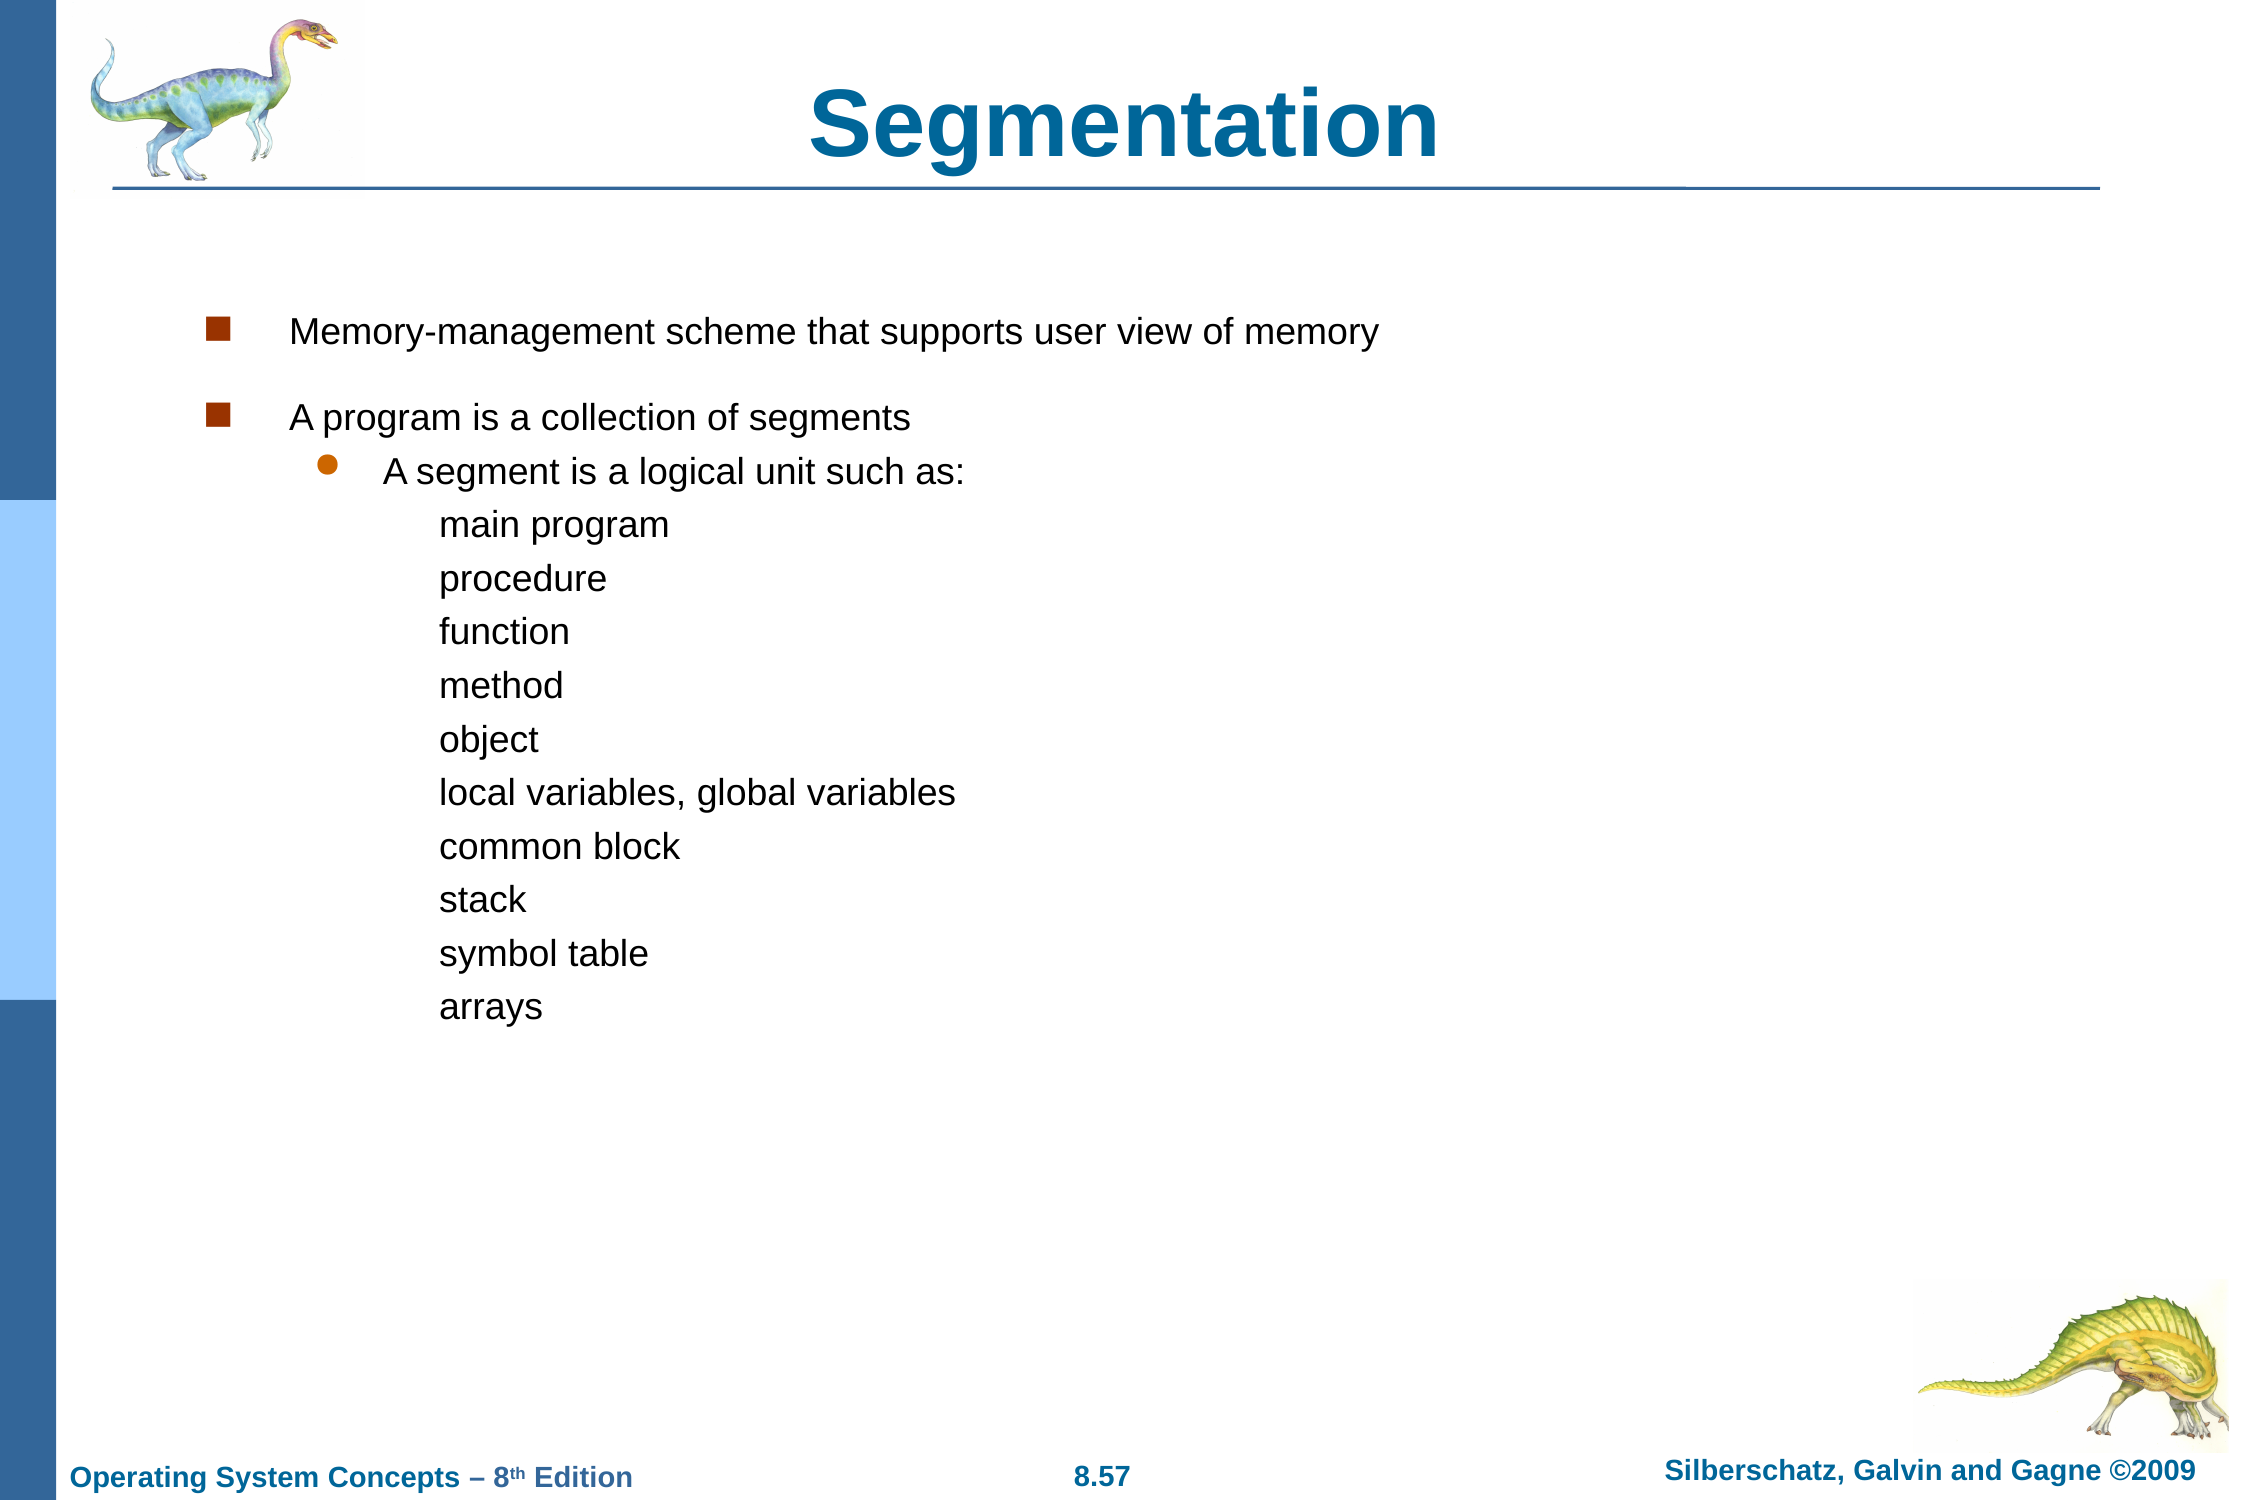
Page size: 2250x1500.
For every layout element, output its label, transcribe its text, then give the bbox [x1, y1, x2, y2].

picture [1913, 1279, 2229, 1453]
list Memory-management scheme that supports user view of memory A program is a collection of segments A segment is a logical unit such as: main program procedure function method object local variables, global variables common block stack symbol table arrays [187, 301, 2084, 1383]
picture [70, 0, 365, 199]
title Segmentation [112, 60, 2138, 187]
